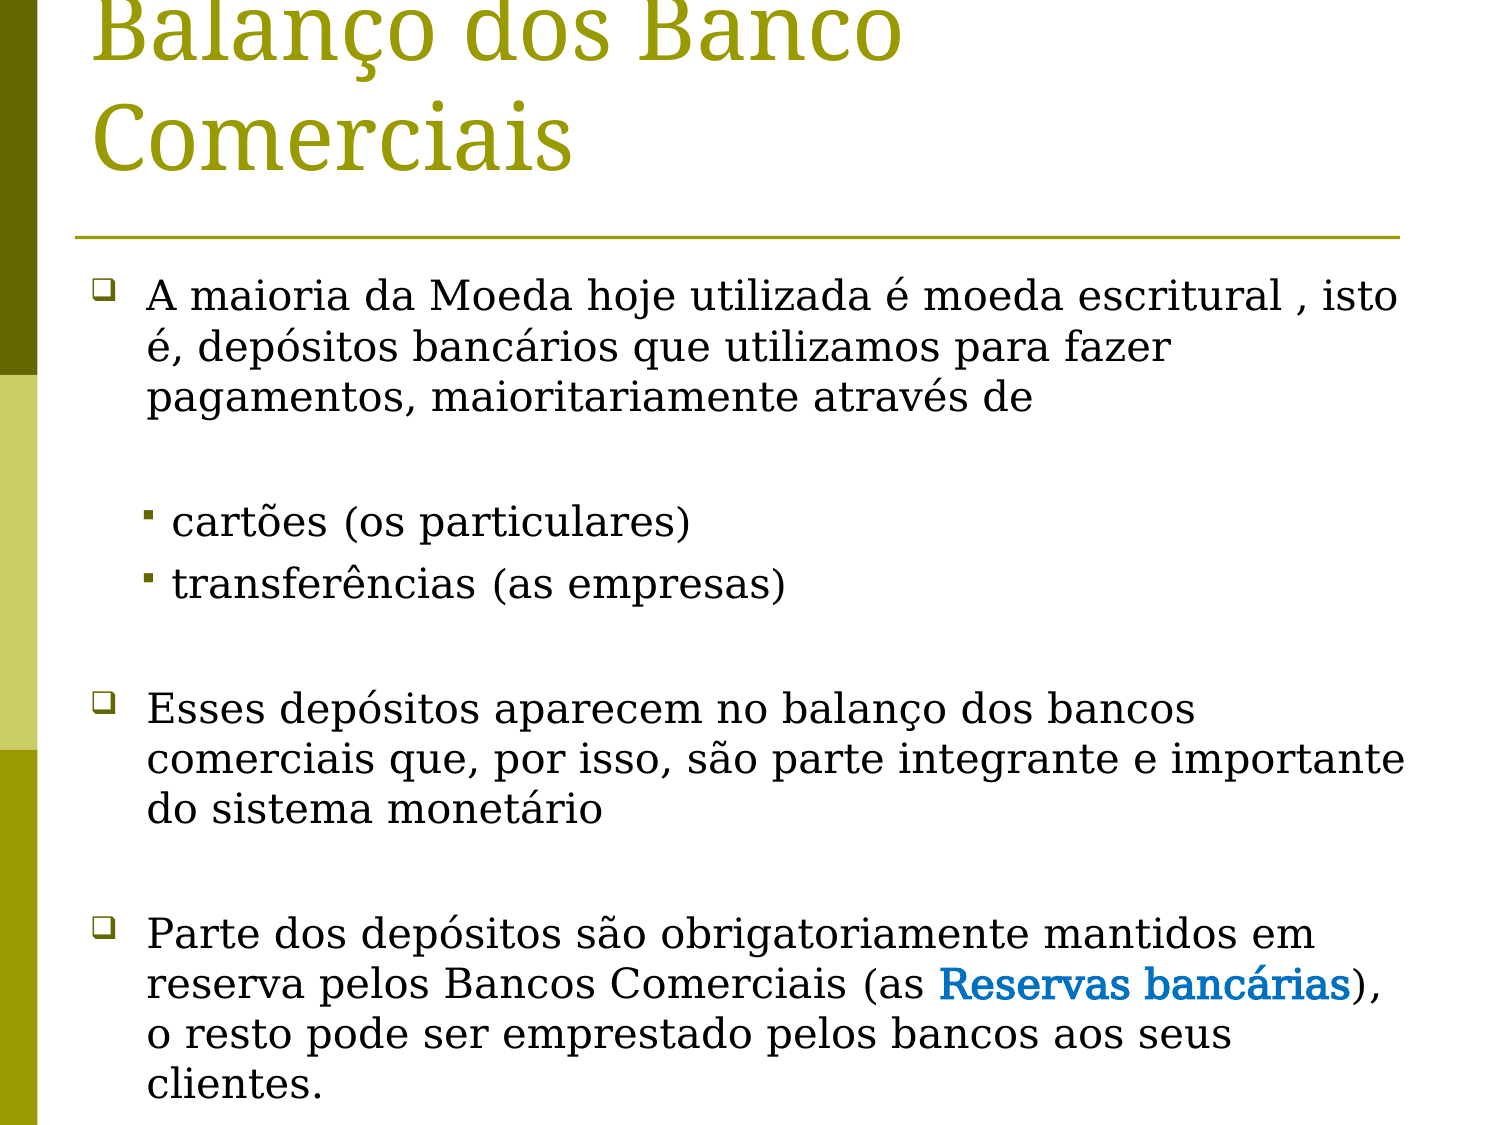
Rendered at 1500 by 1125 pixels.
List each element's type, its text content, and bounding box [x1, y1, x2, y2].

title Balanço dos Banco Comerciais [75, 45, 1425, 197]
list A maioria da Moeda hoje utilizada é moeda escritural , isto é, depósitos bancários que utilizamos para fazer pagamentos, maioritariamente através de cartões (os particulares) transferências (as empresas) Esses depósitos aparecem no balanço dos bancos comerciais que, por isso, são parte integrante e importante do sistema monetário Parte dos depósitos são obrigatoriamente mantidos em reserva pelos Bancos Comerciais (as Reservas bancárias), o resto pode ser emprestado pelos bancos aos seus clientes. [75, 261, 1425, 1071]
